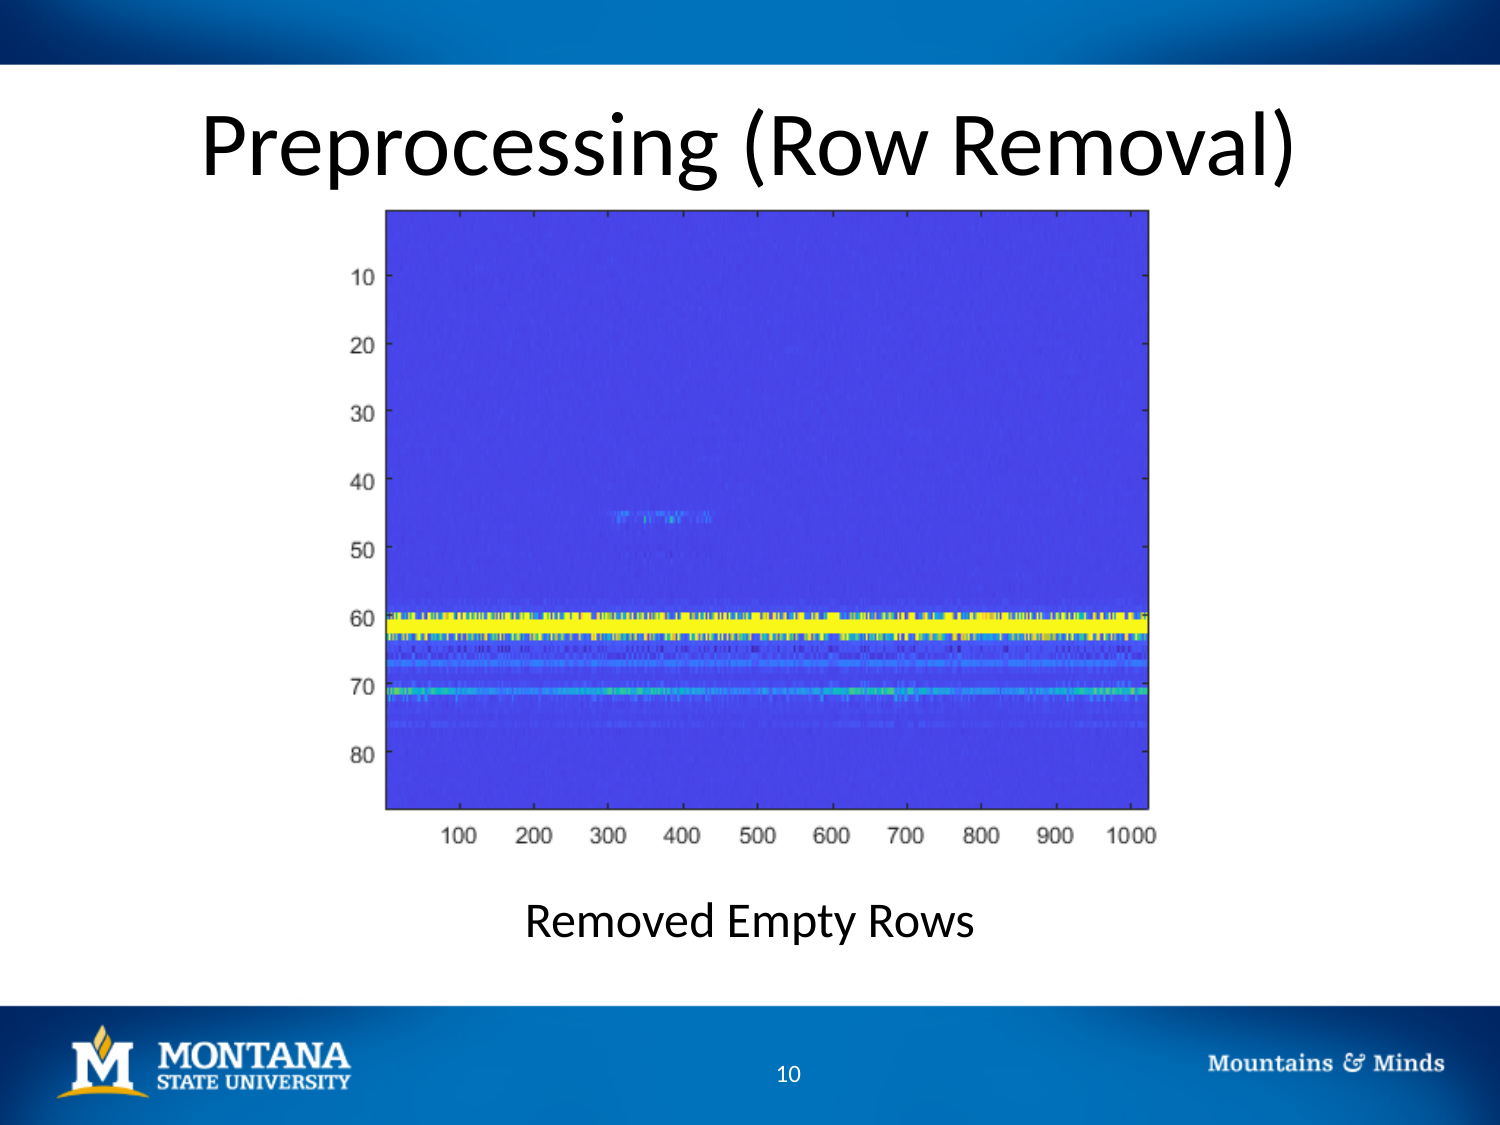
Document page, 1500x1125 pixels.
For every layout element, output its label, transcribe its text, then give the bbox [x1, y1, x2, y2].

slide_number 10 [466, 1042, 817, 1103]
text_box Removed Empty Rows [443, 901, 1056, 955]
picture [0, 0, 1500, 1125]
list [256, 156, 1244, 892]
title Preprocessing (Row Removal) [75, 45, 1425, 233]
